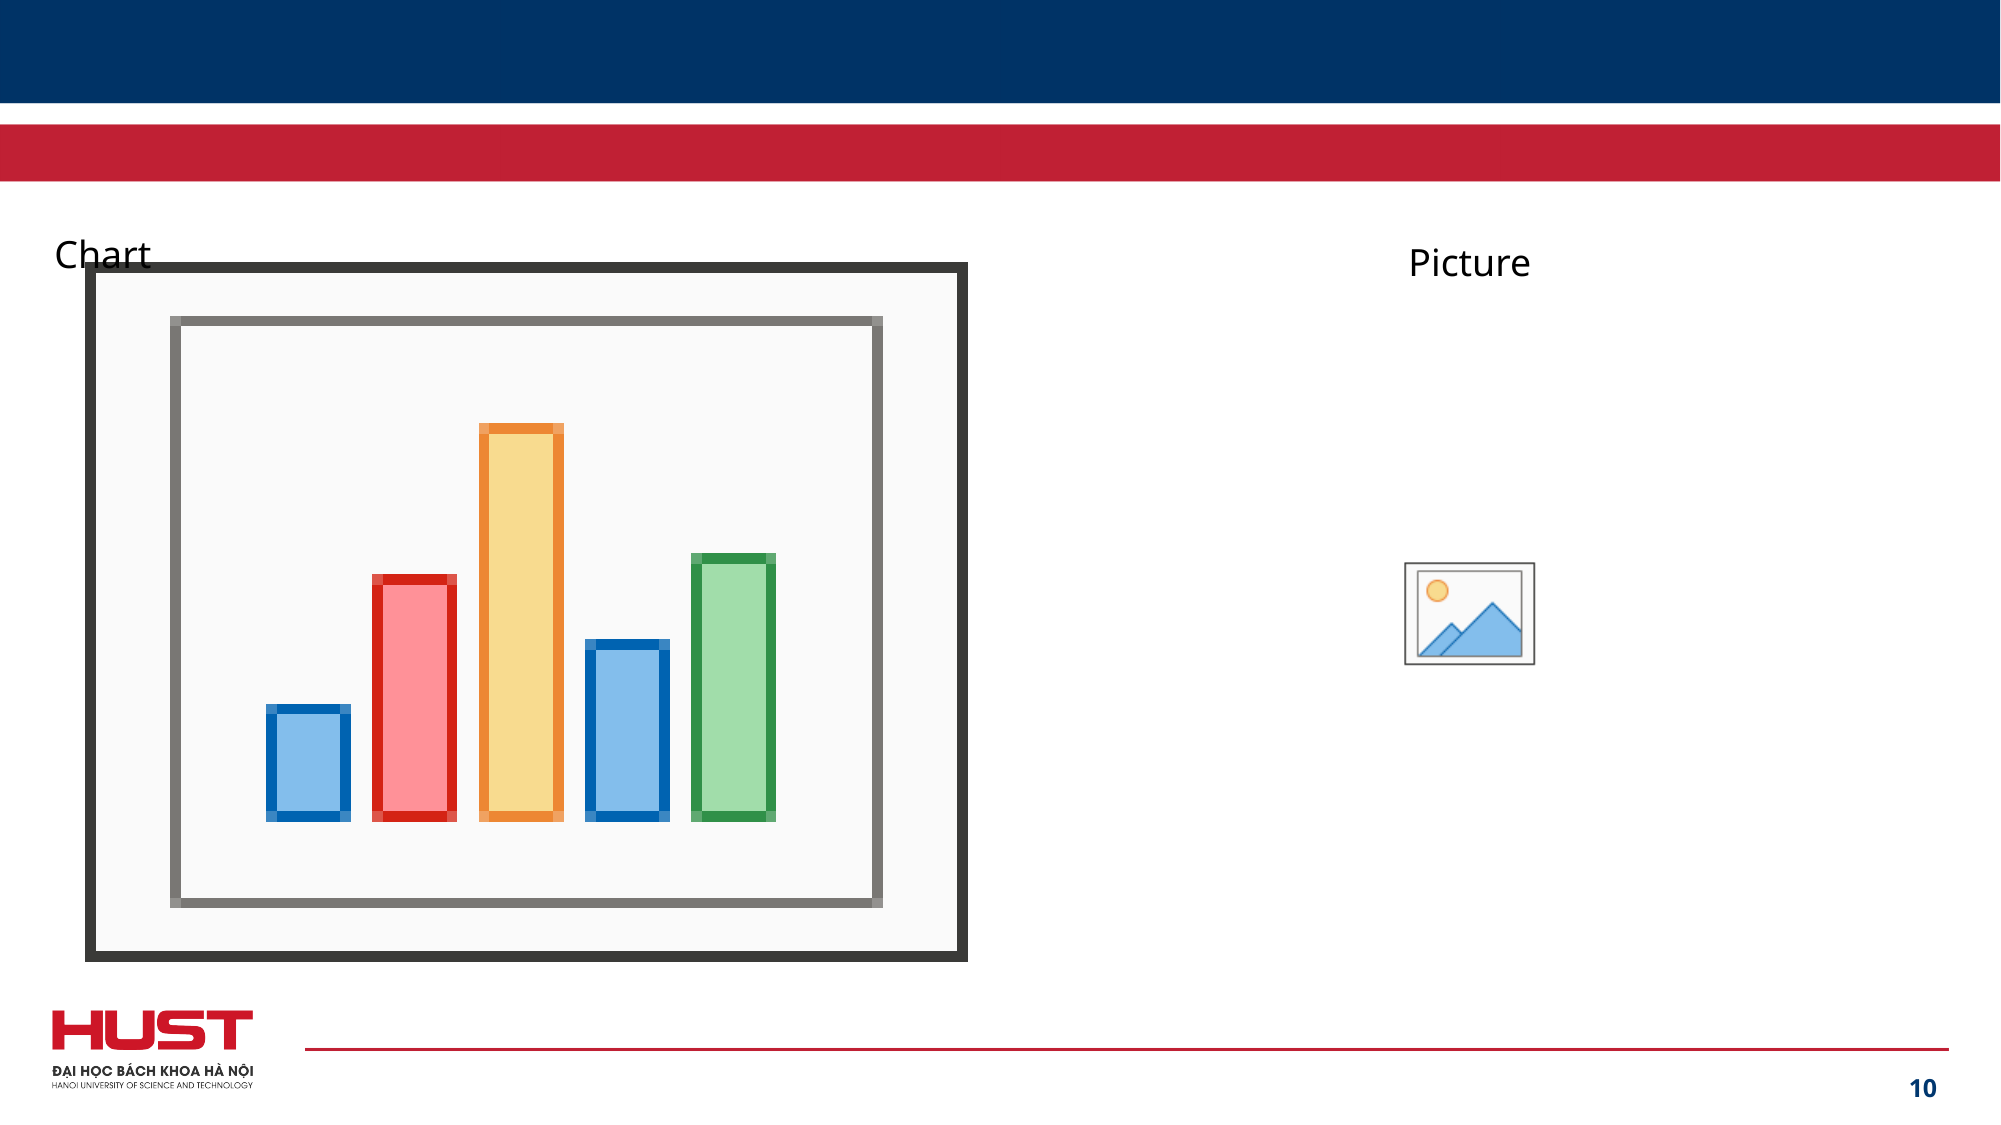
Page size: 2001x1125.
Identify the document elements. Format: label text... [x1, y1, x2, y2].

picture [0, 0, 2001, 1125]
slide_number 10 [1502, 1065, 1953, 1125]
